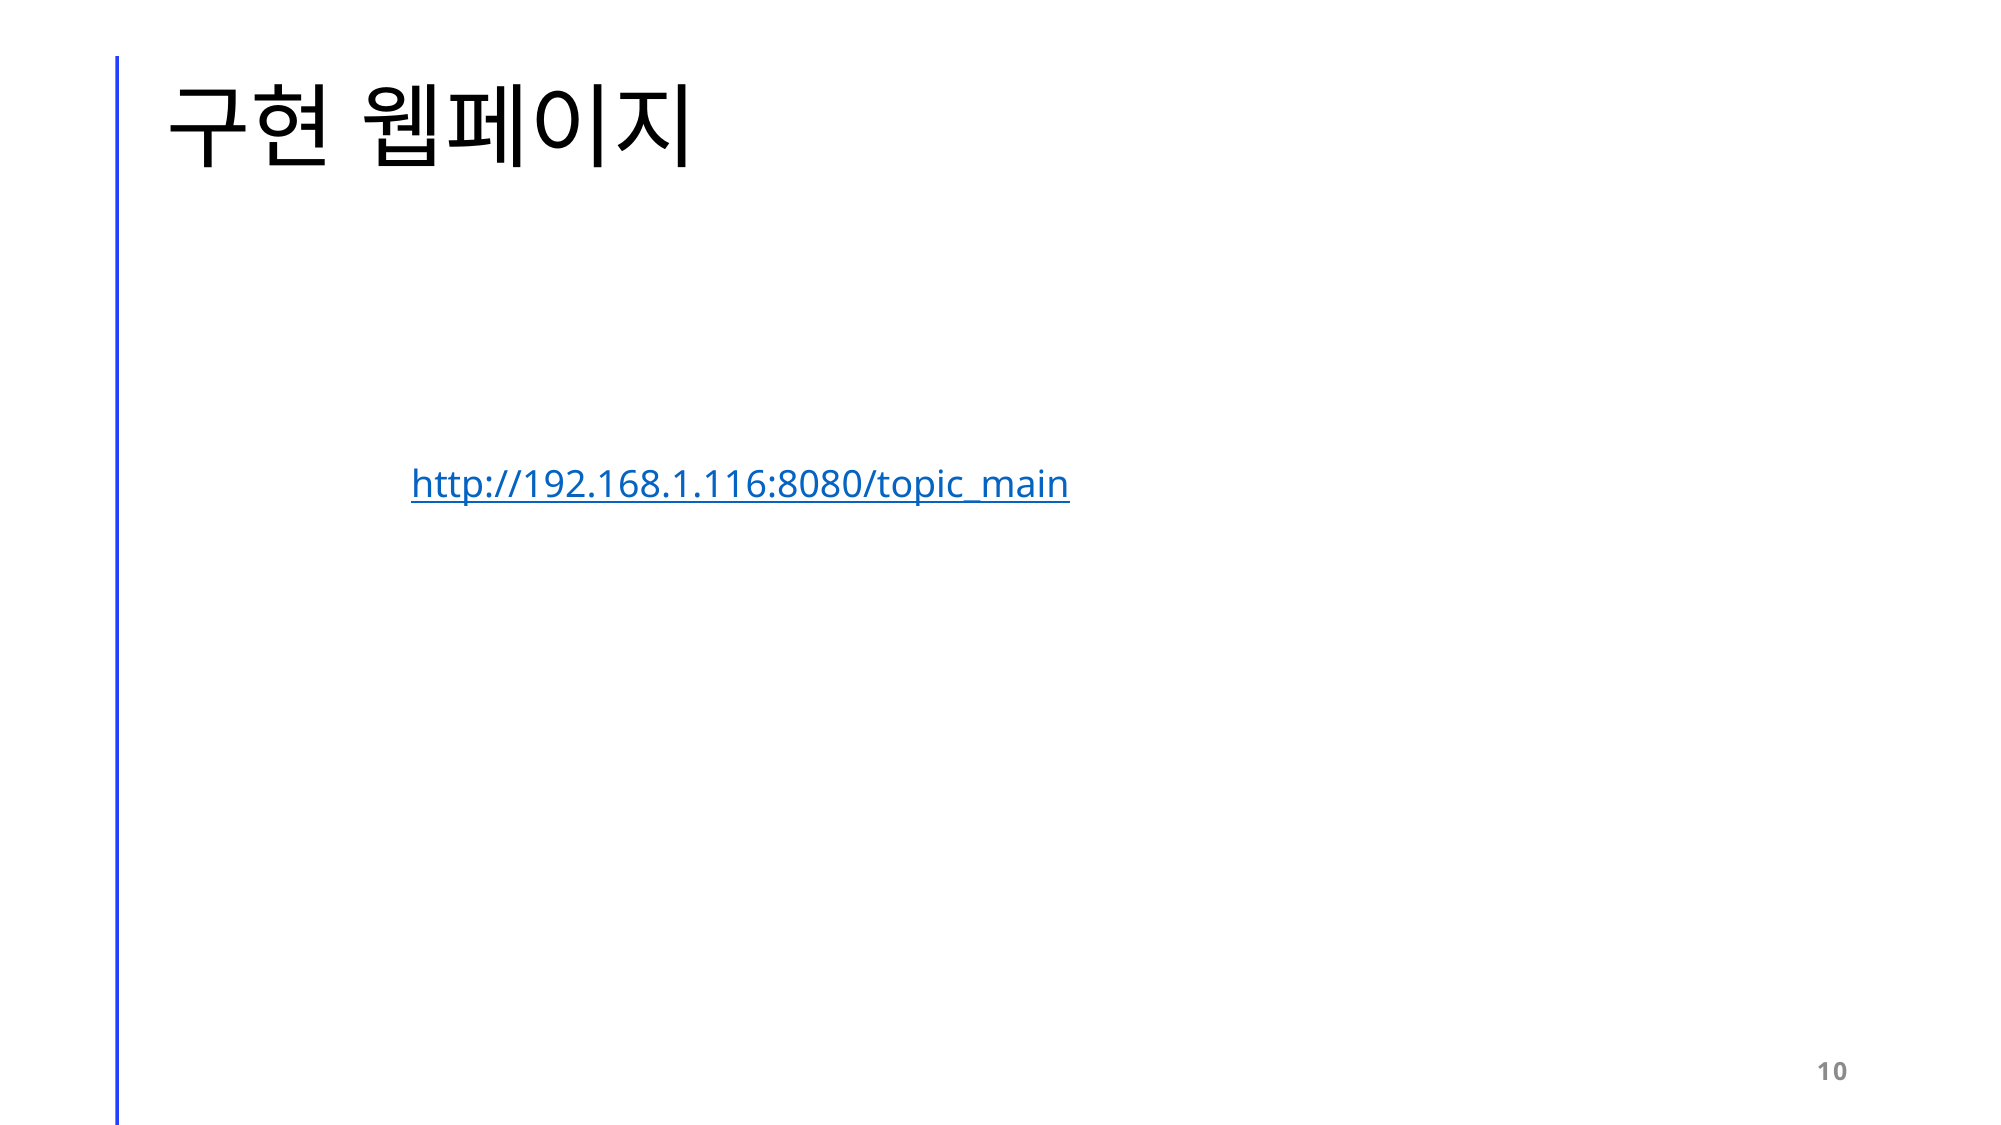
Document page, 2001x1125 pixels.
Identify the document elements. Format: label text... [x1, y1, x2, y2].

text_box 구현 웹페이지 [151, 73, 1000, 205]
text_box http://192.168.1.116:8080/topic_main [396, 452, 1085, 519]
slide_number 10 [1412, 1042, 1863, 1103]
